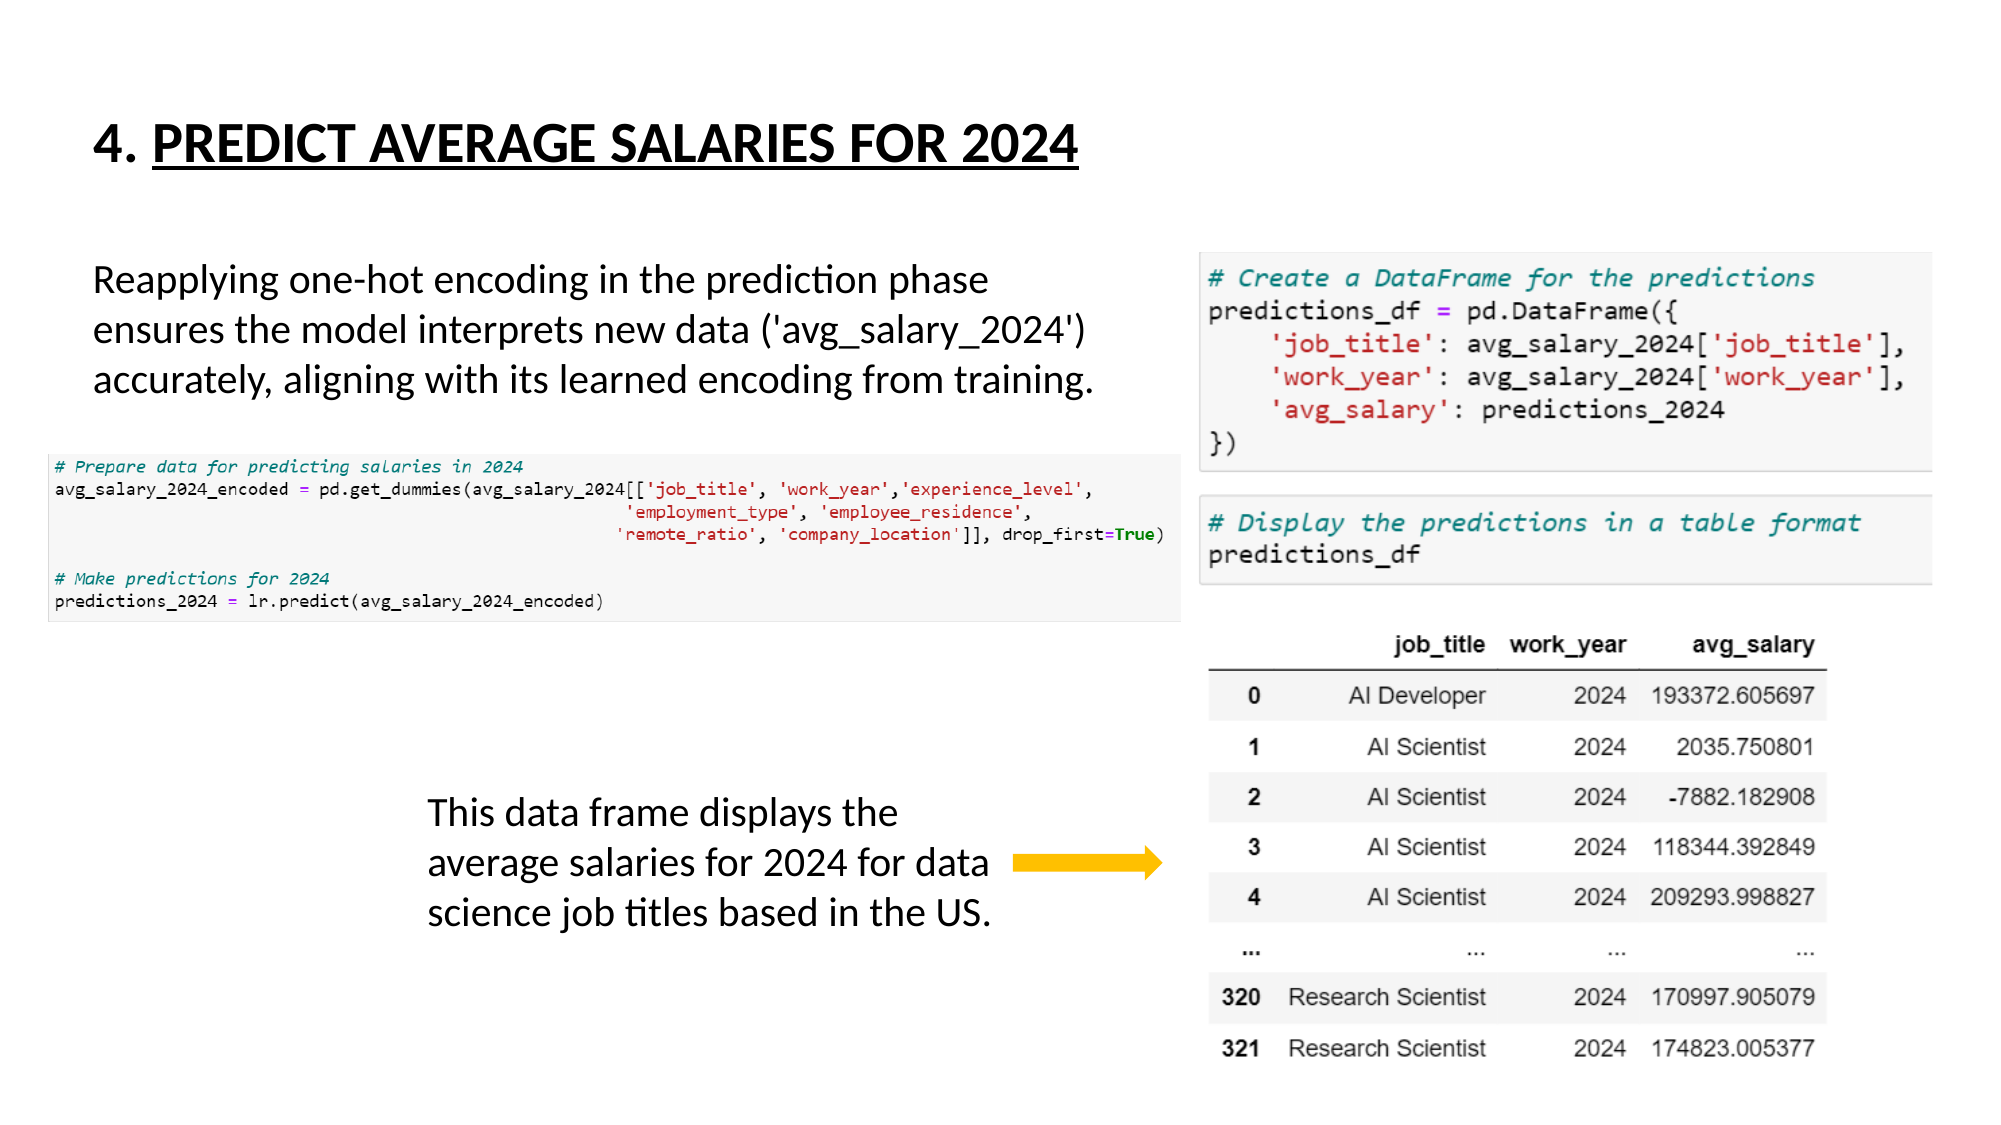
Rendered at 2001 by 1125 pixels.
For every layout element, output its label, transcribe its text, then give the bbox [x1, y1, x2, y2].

text_box This data frame displays the average salaries for 2024 for data science job titles based in the US. [412, 777, 1013, 943]
text_box 4. PREDICT AVERAGE SALARIES FOR 2024 [0, 96, 1186, 182]
picture [48, 454, 1181, 622]
picture [1198, 251, 1933, 1058]
text_box [1011, 842, 1165, 884]
text_box Reapplying one-hot encoding in the prediction phase ensures the model interprets new data ('avg_salary_2024') accurately, aligning with its learned encoding from training. [77, 244, 1125, 410]
